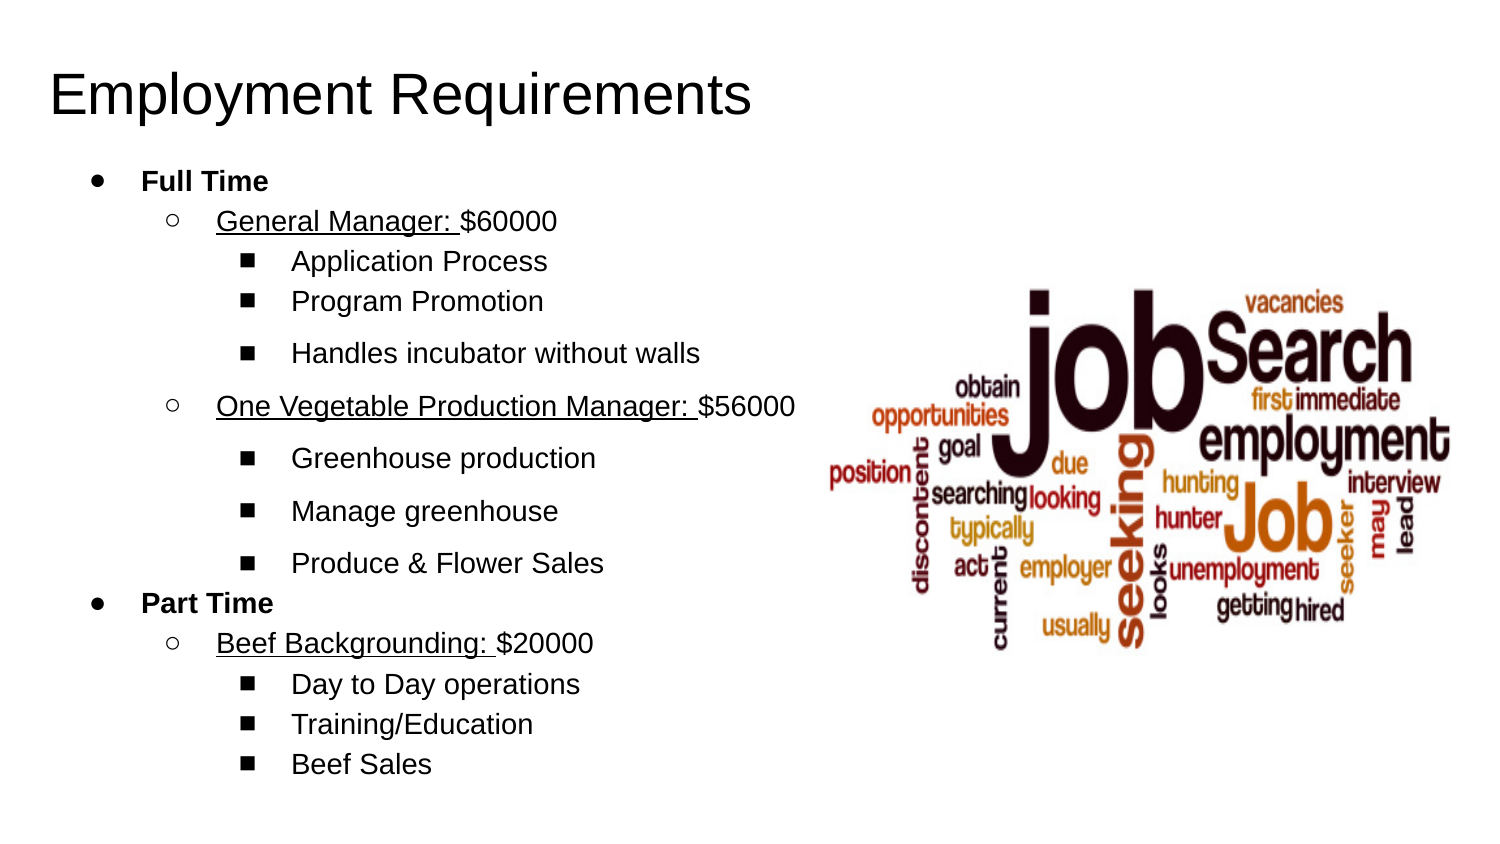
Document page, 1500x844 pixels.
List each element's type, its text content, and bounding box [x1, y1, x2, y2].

list Full Time General Manager: $60000 Application Process Program Promotion Handles incubator without walls One Vegetable Production Manager: $56000 Greenhouse production Manage greenhouse Produce & Flower Sales Part Time Beef Backgrounding: $20000 Day to Day operations Training/Education Beef Sales [51, 141, 1449, 798]
title Employment Requirements [34, 41, 1432, 136]
picture [815, 152, 1465, 788]
